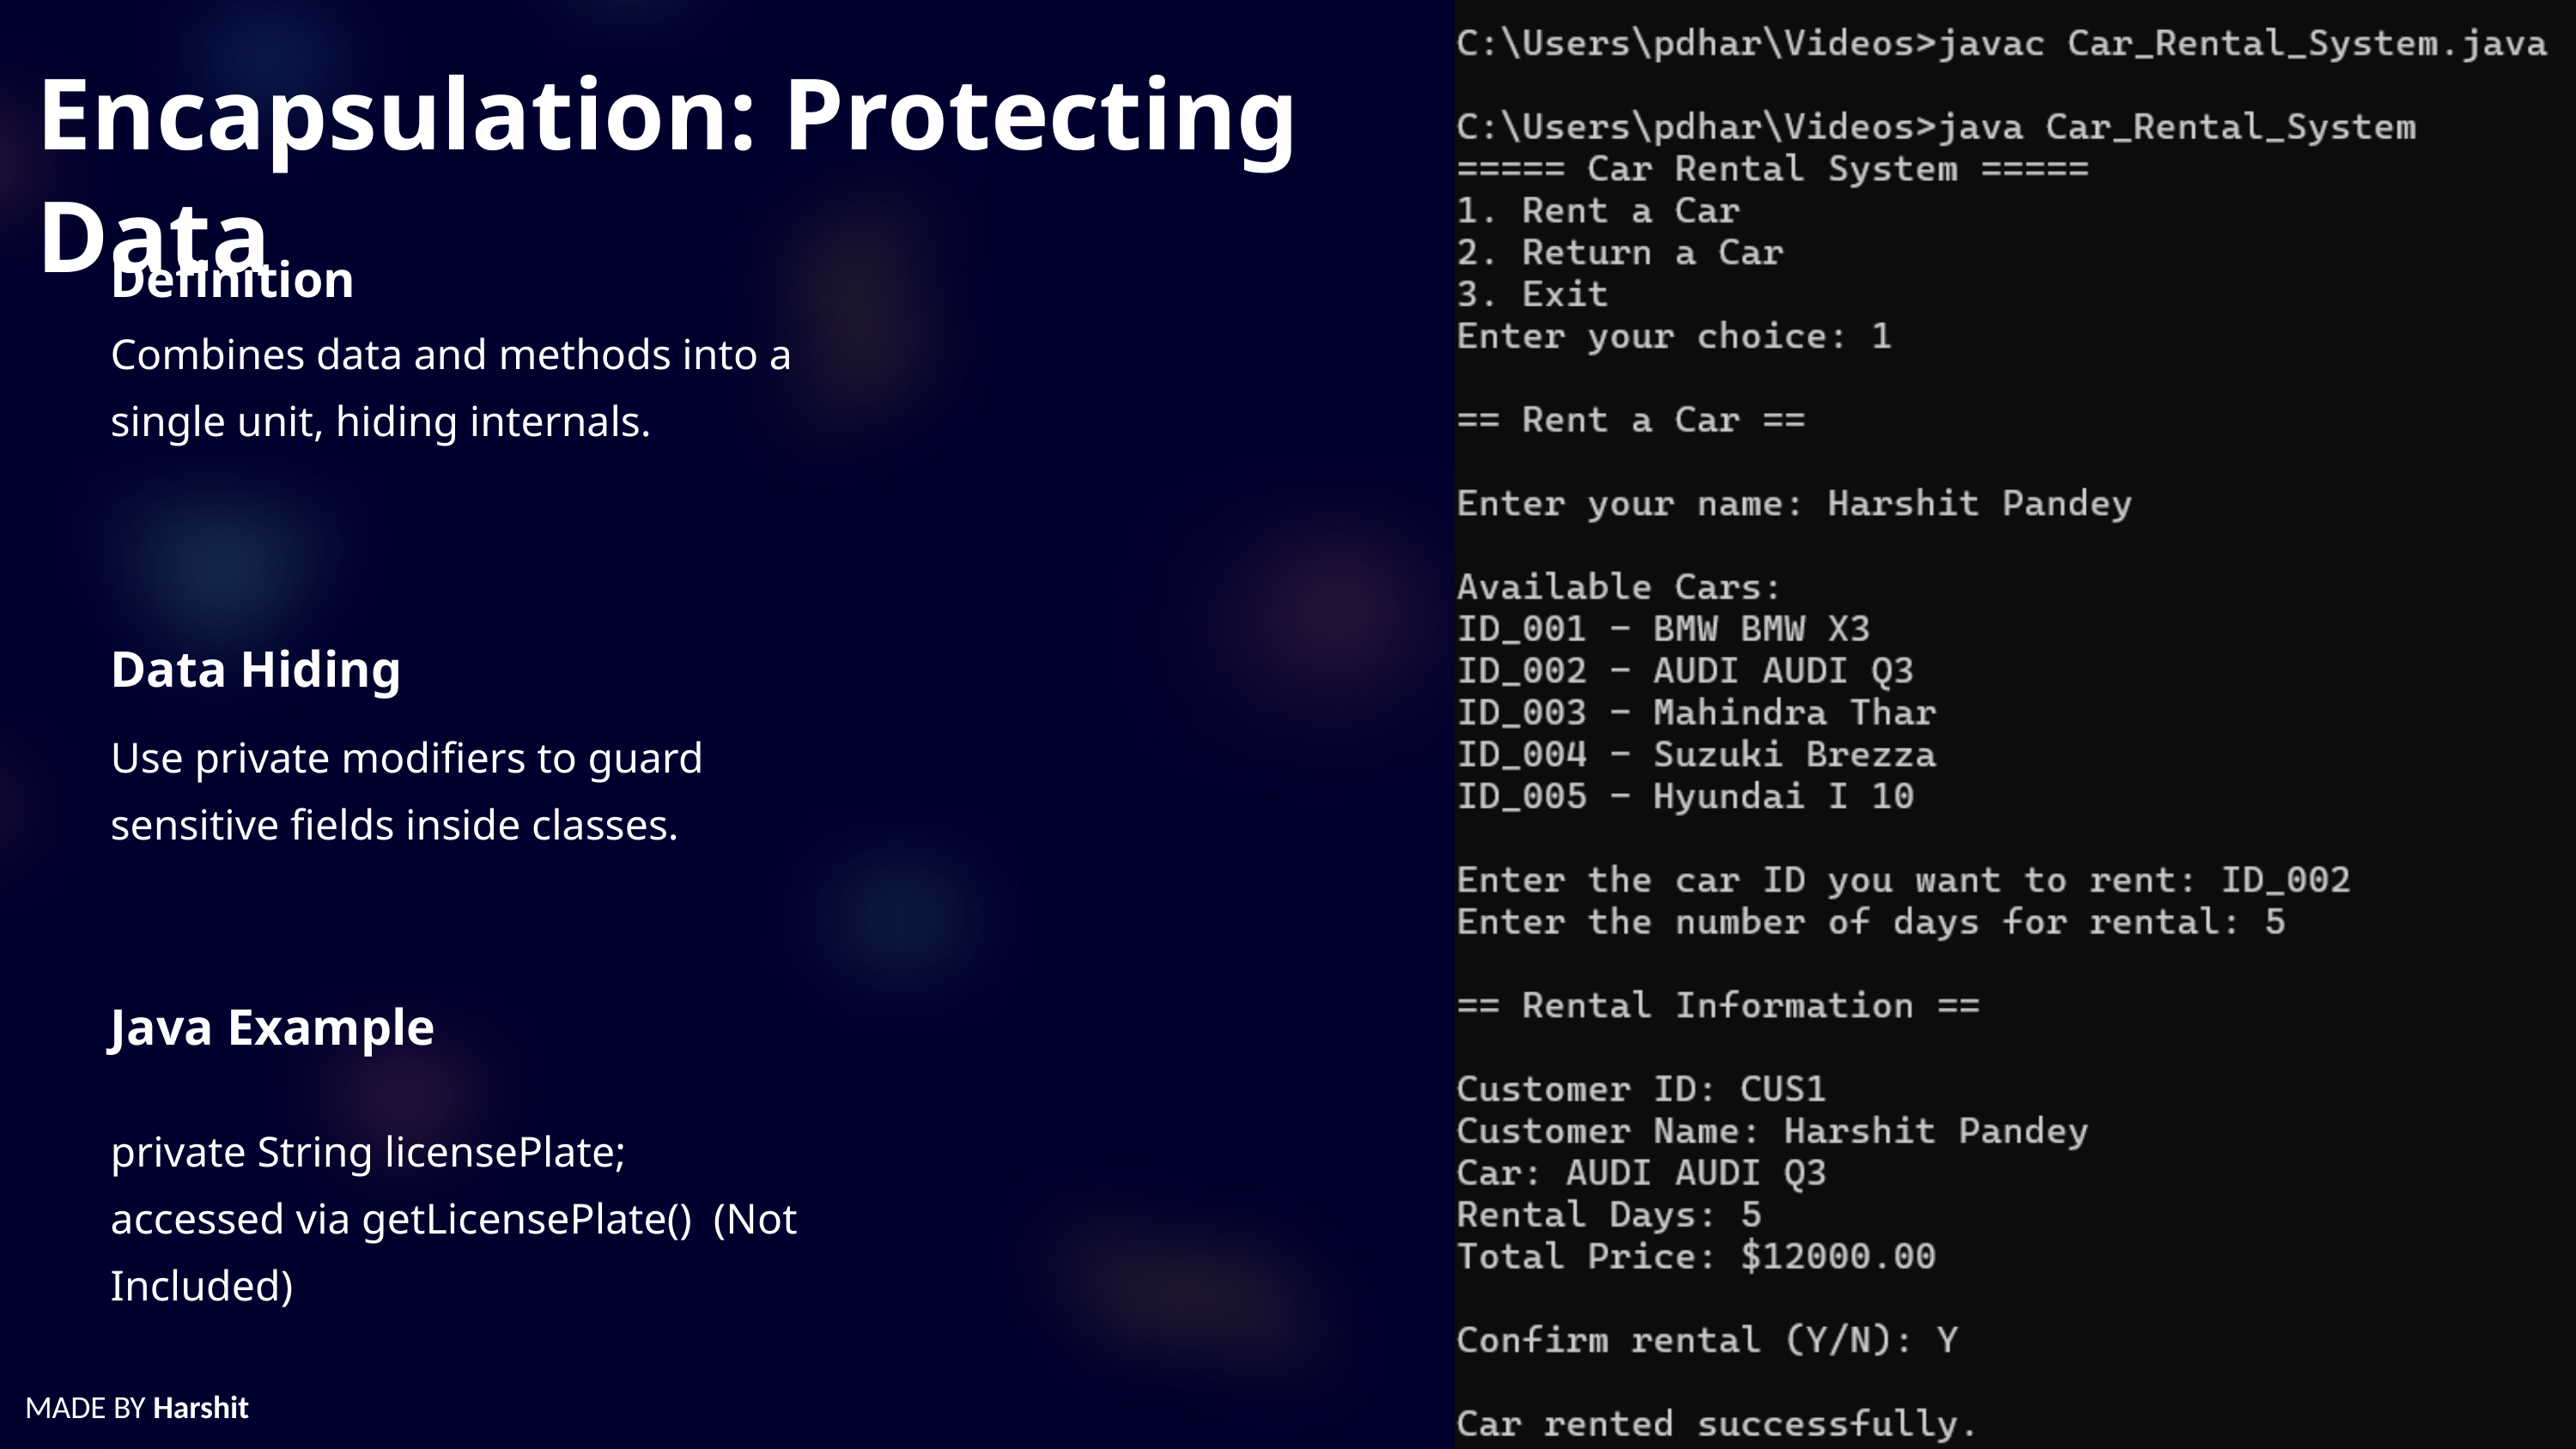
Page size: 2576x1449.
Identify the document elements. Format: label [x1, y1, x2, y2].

text_box [0, 0, 2576, 1449]
